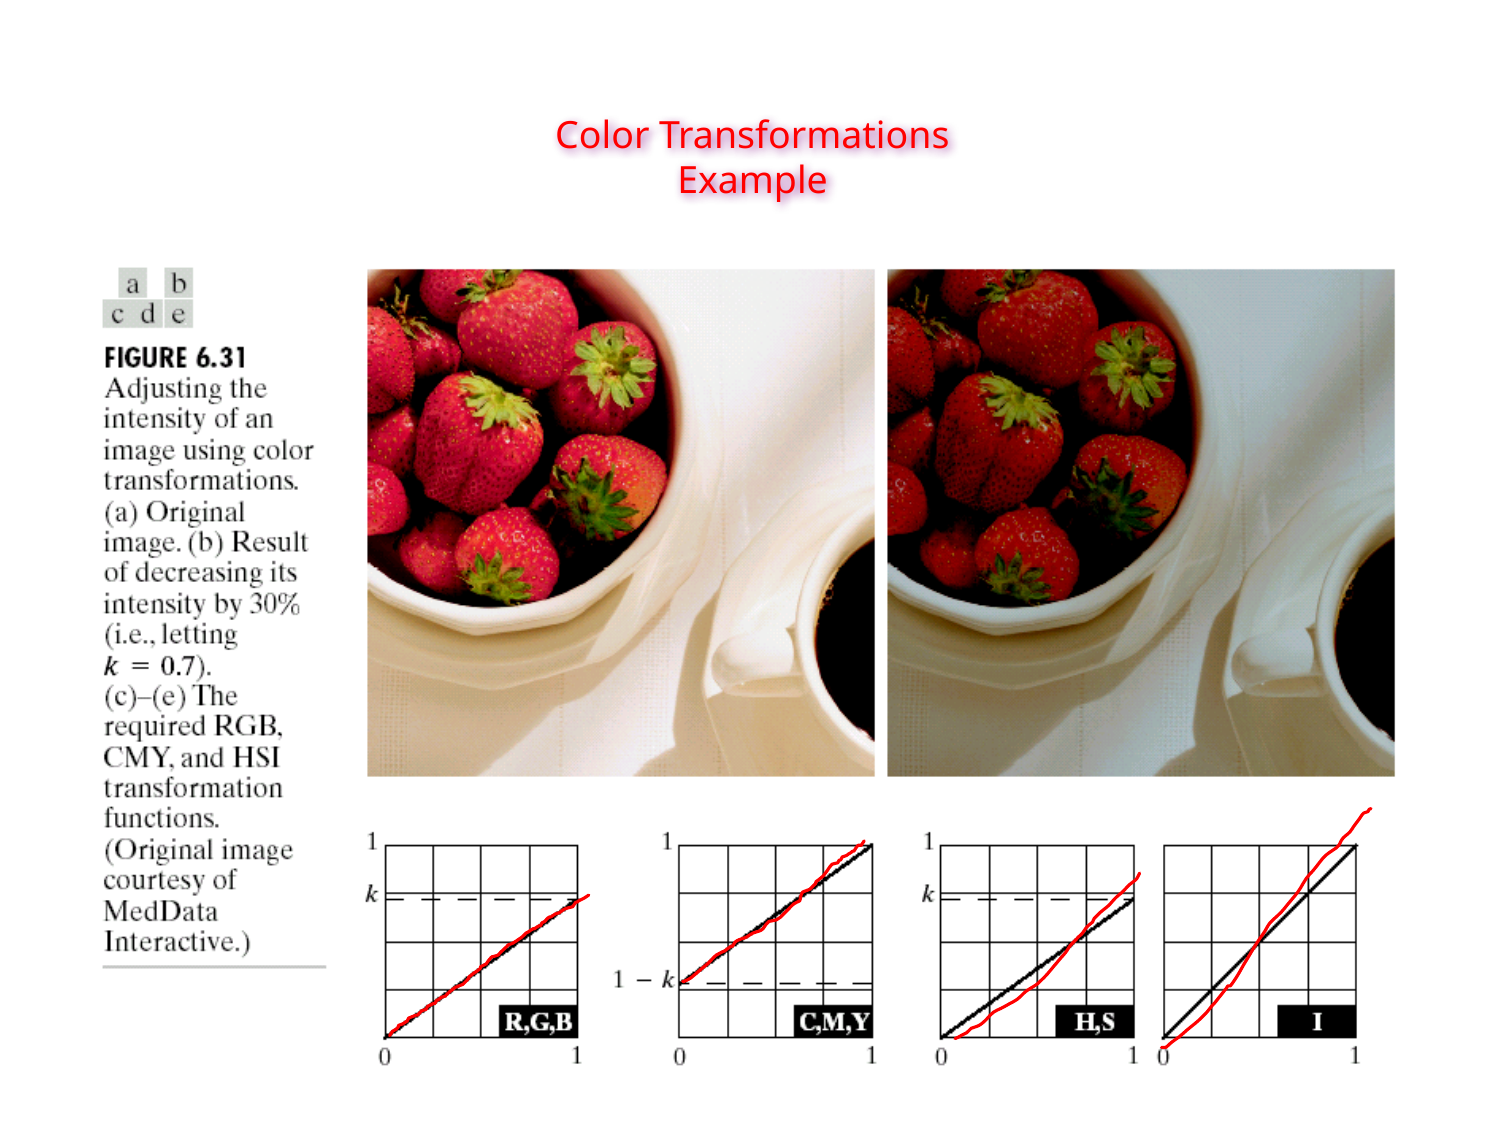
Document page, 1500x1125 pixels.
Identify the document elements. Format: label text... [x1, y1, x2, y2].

text_box Color Transformations Example [540, 103, 965, 209]
picture [95, 260, 1403, 1075]
